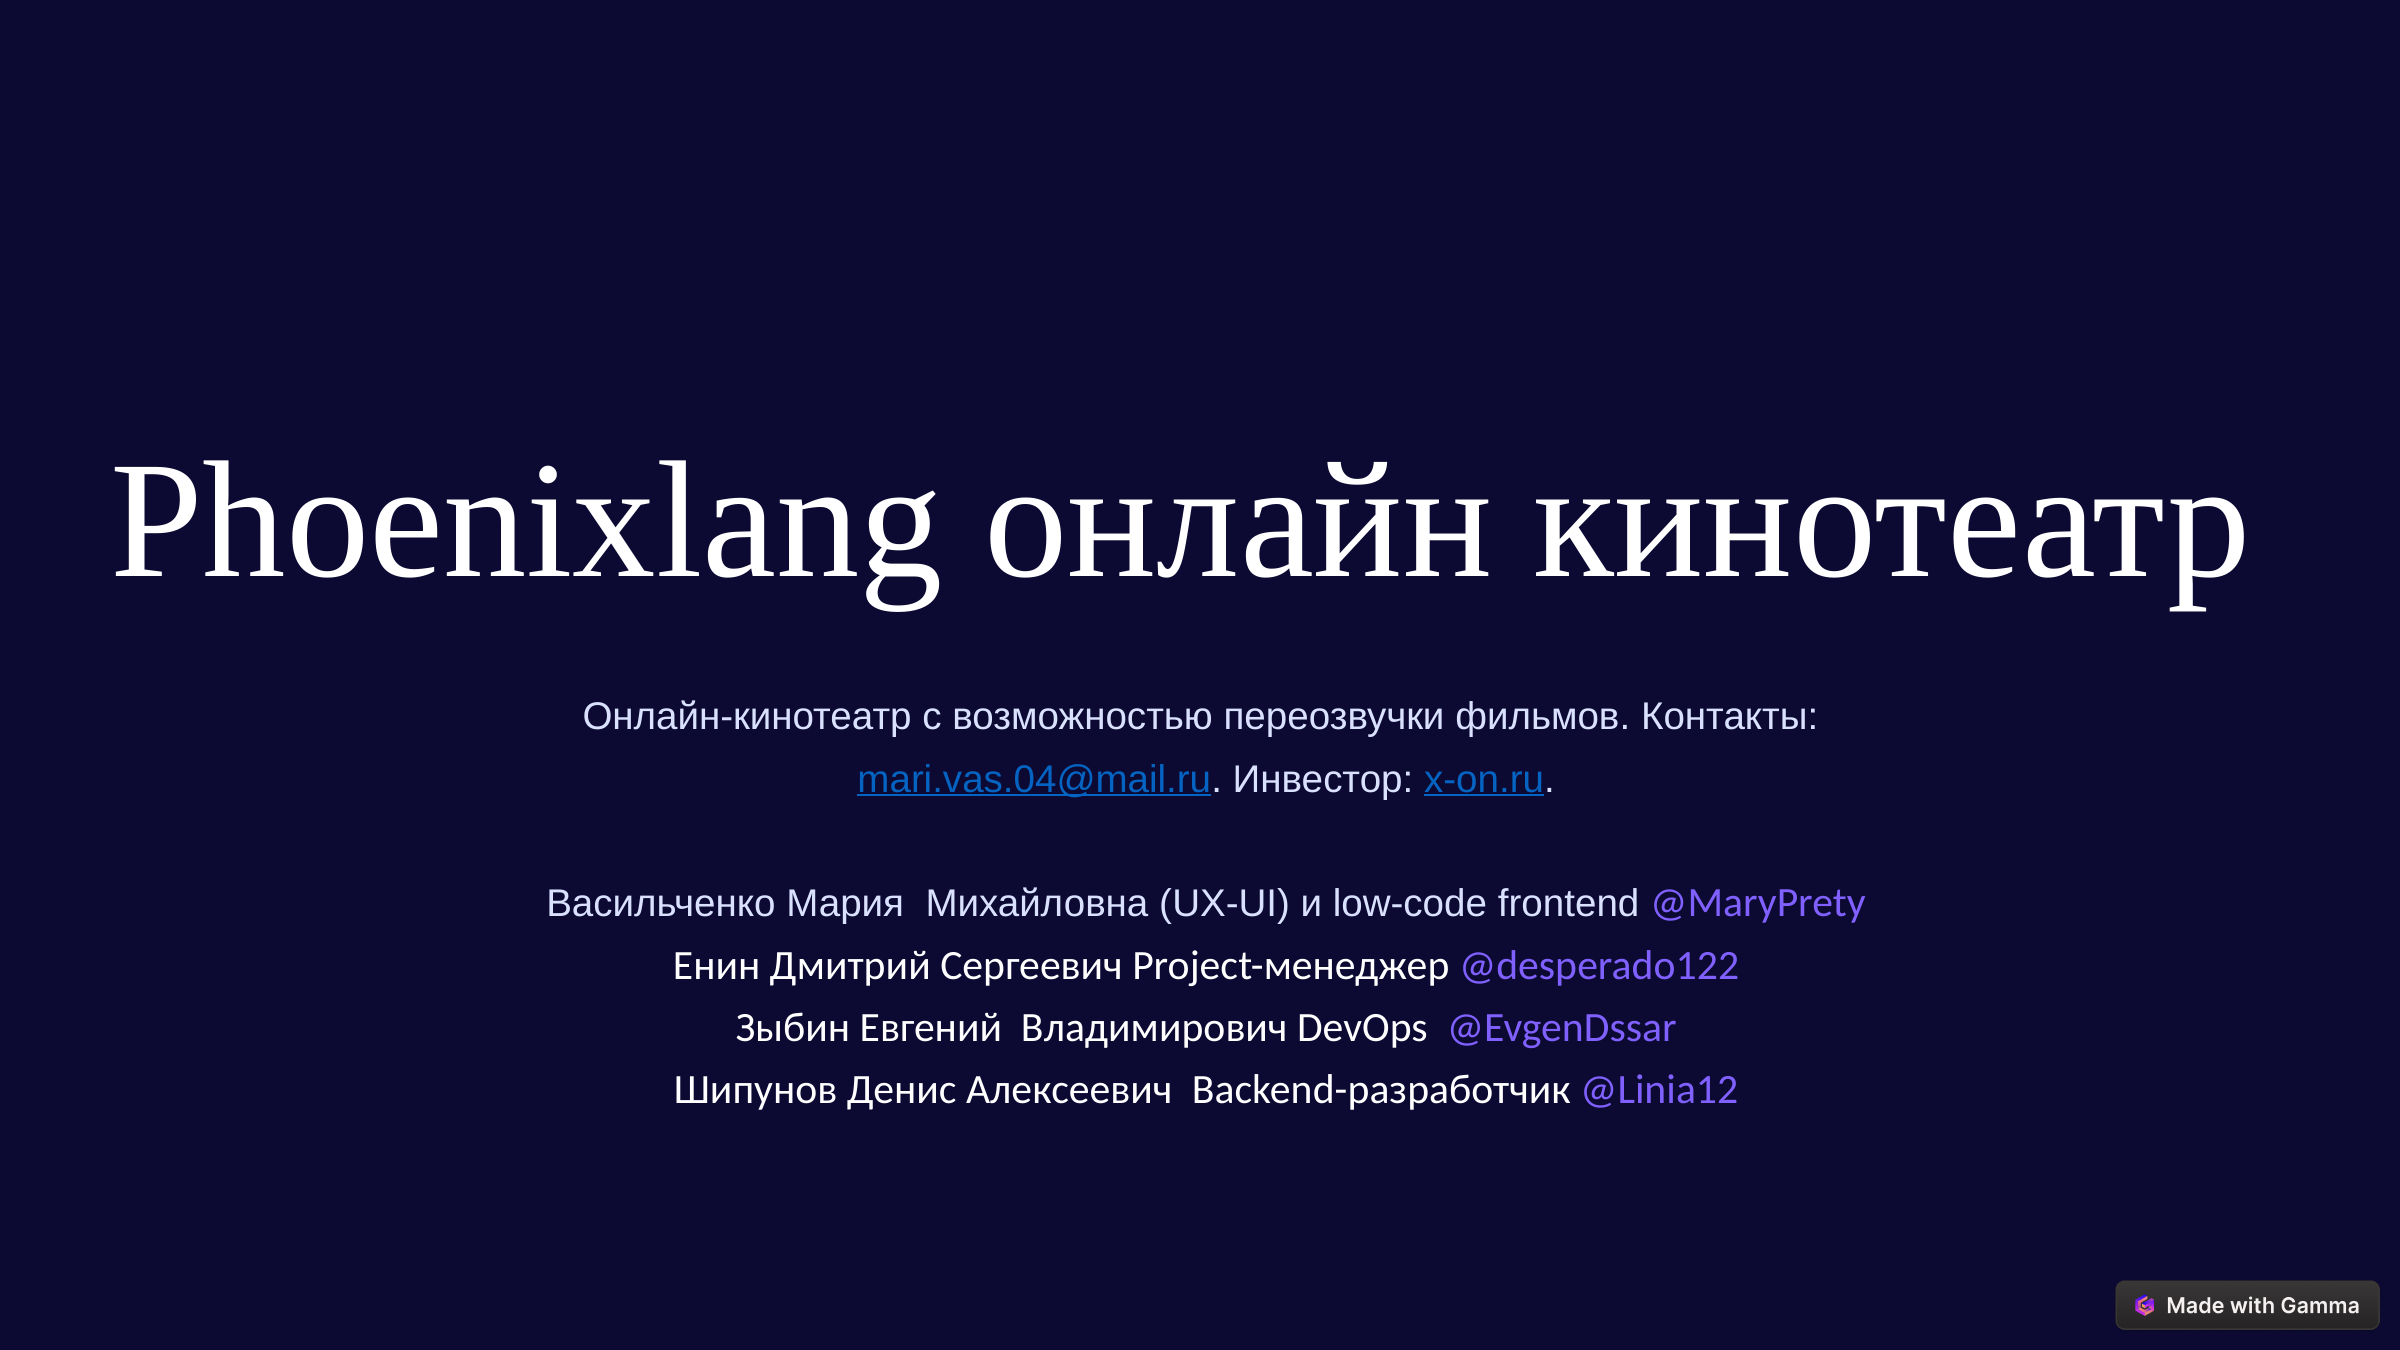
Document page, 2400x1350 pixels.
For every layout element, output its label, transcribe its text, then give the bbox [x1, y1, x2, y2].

text_box Phoenixlang онлайн кинотеатр [36, 494, 2328, 726]
picture [2106, 1271, 2389, 1339]
text_box Онлайн-кинотеатр с возможностью переозвучки фильмов. Контакты: mari.vas.04@mail.ru. Инвестор: x-on.ru. Васильченко Мария Михайловна (UX-UI) и low-code frontend @MaryPrety Енин Дмитрий Сергеевич Project-менеджер @desperado122 Зыбин Евгений Владимирович DevOps @EvgenDssar Шипунов Денис Алексеевич Backend-разработчик @Linia12 [474, 675, 1938, 1299]
